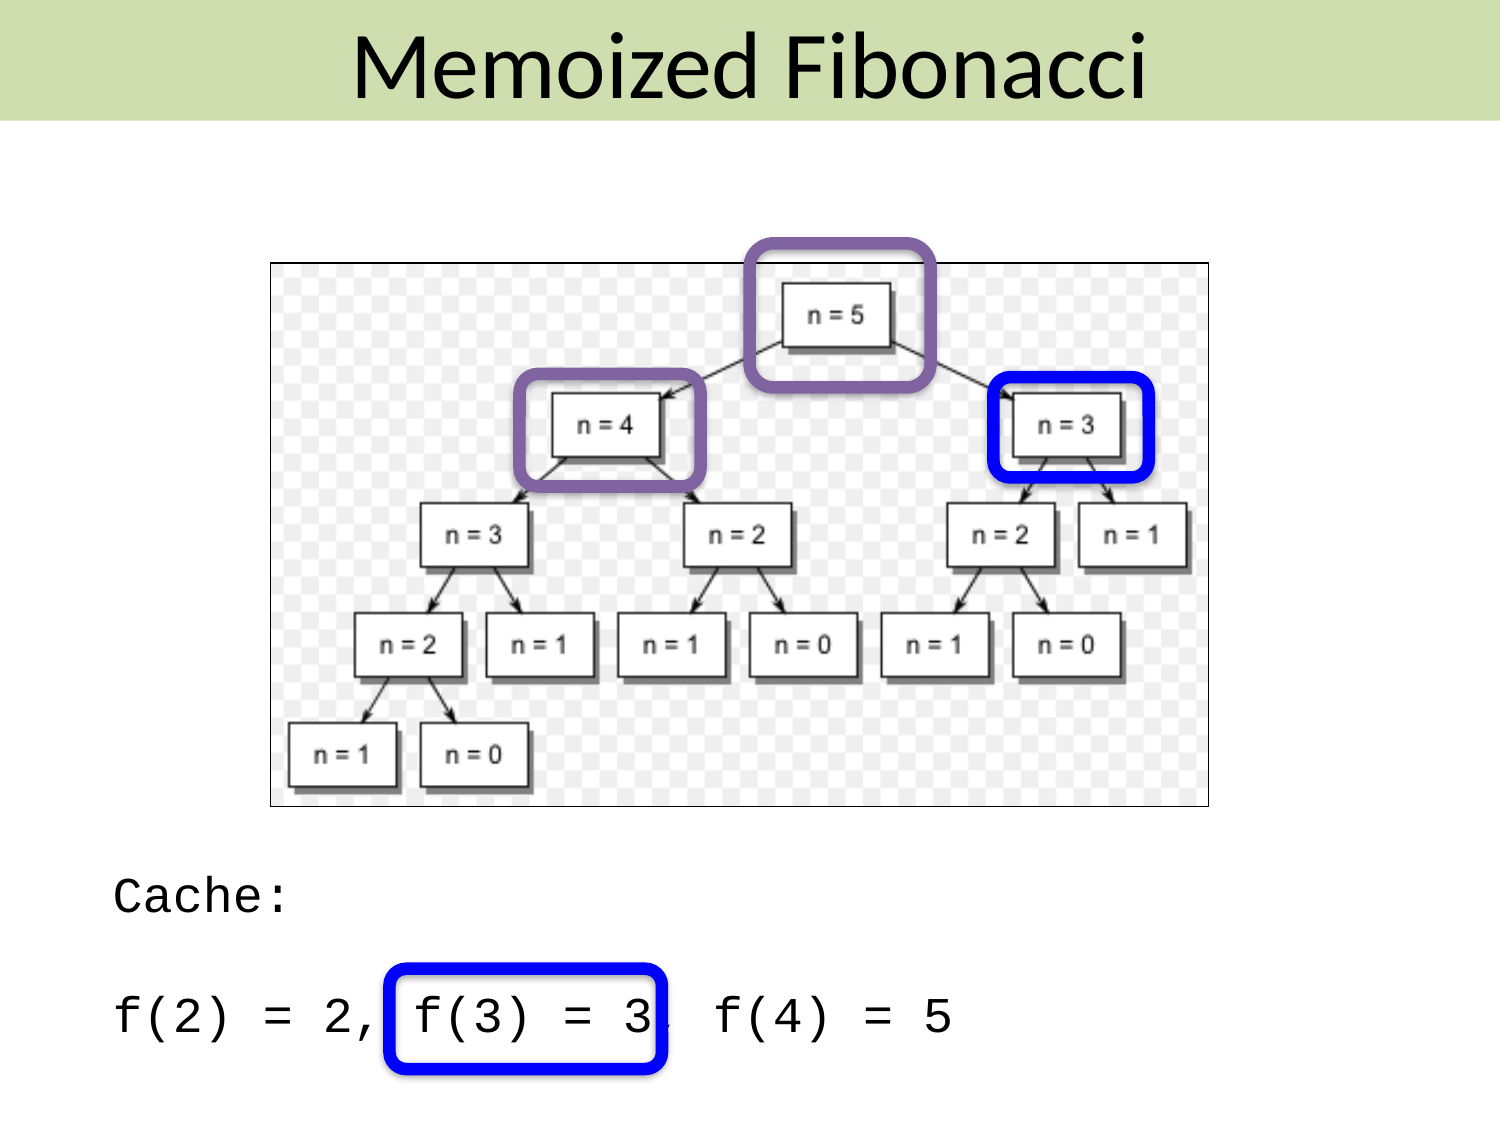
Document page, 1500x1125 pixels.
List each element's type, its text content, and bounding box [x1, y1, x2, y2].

text_box Cache: f(2) = 2, f(3) = 3, f(4) = 5 [97, 854, 968, 1125]
picture [271, 263, 1209, 806]
text_box [749, 242, 931, 262]
text_box Memoized Fibonacci [0, 0, 1500, 121]
text_box [388, 967, 663, 1070]
